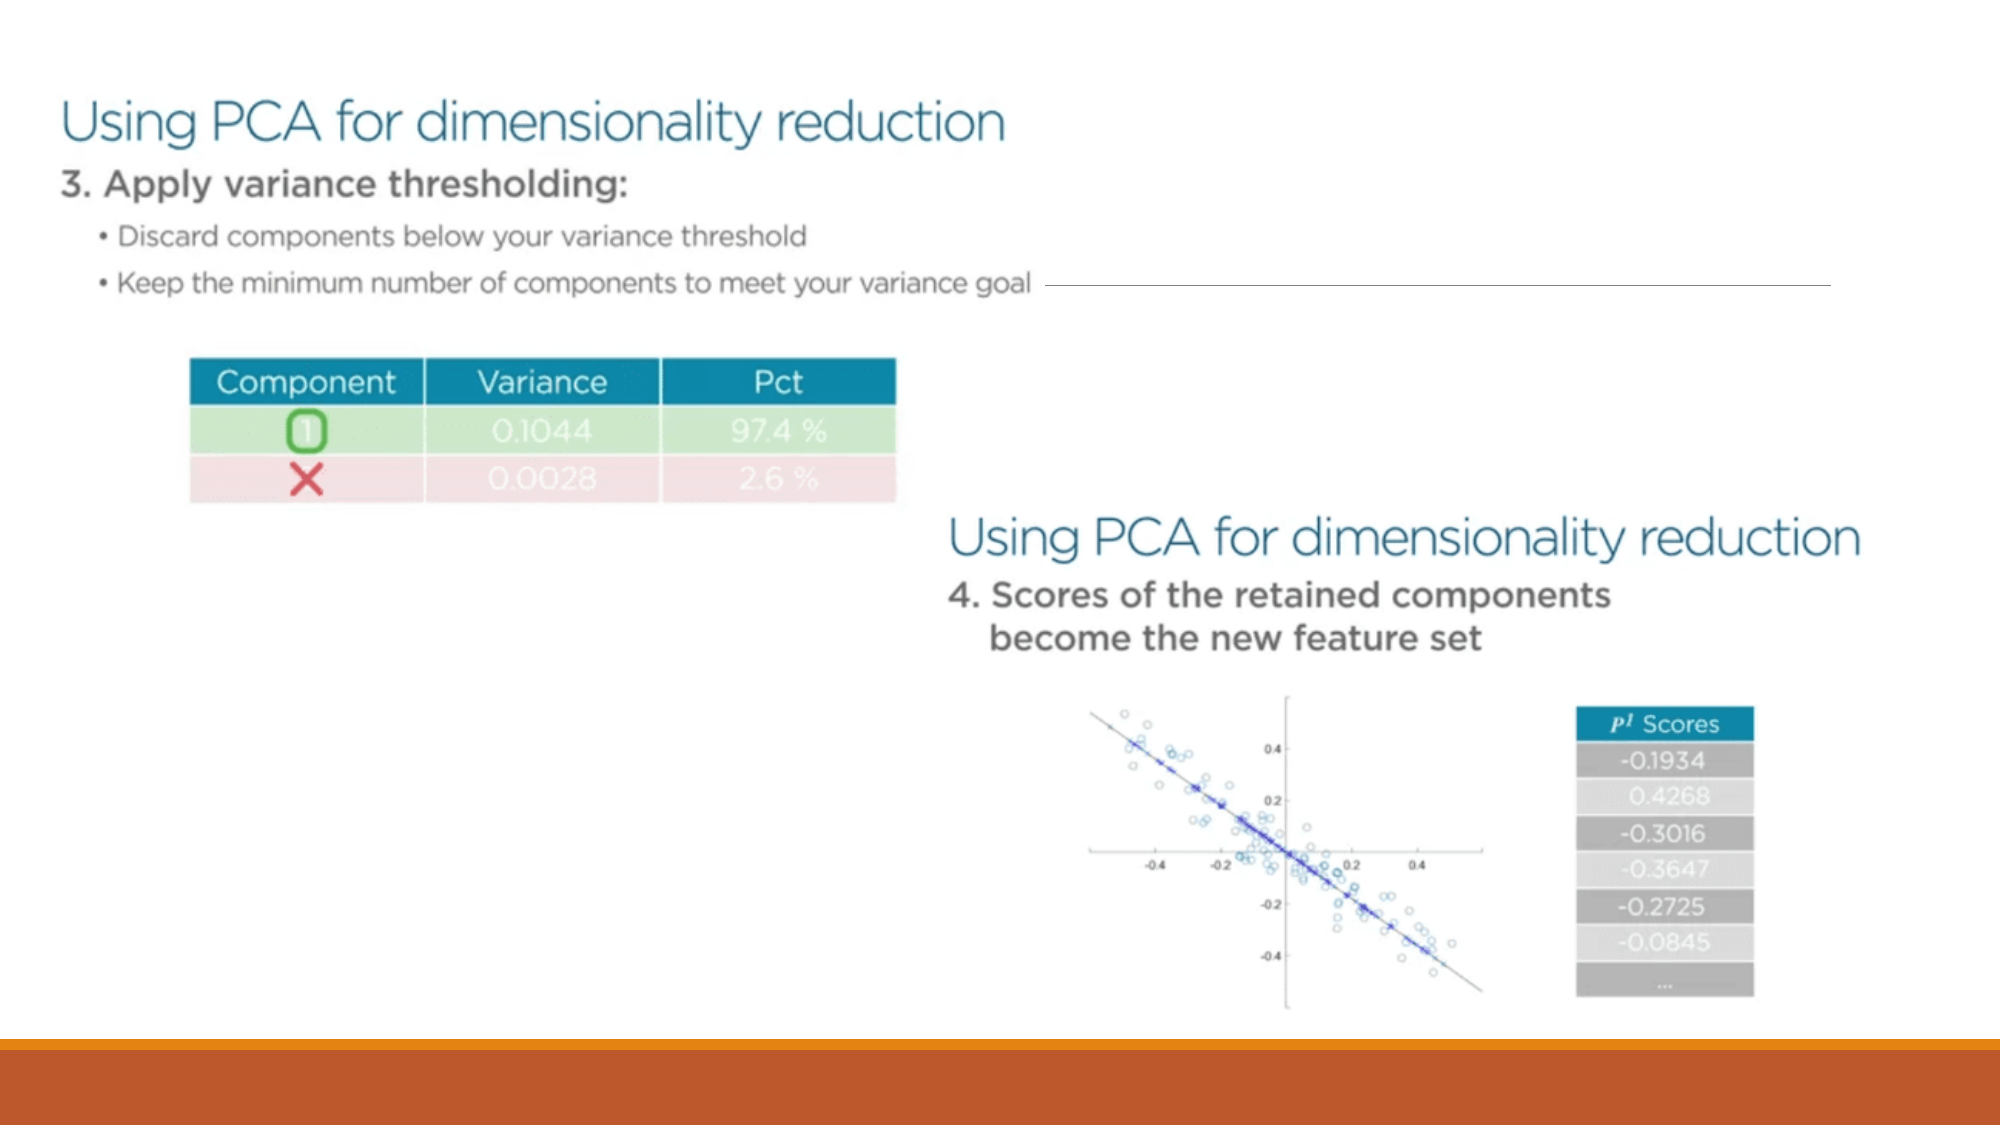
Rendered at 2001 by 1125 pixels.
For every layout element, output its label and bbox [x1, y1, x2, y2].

picture [42, 80, 1869, 1016]
